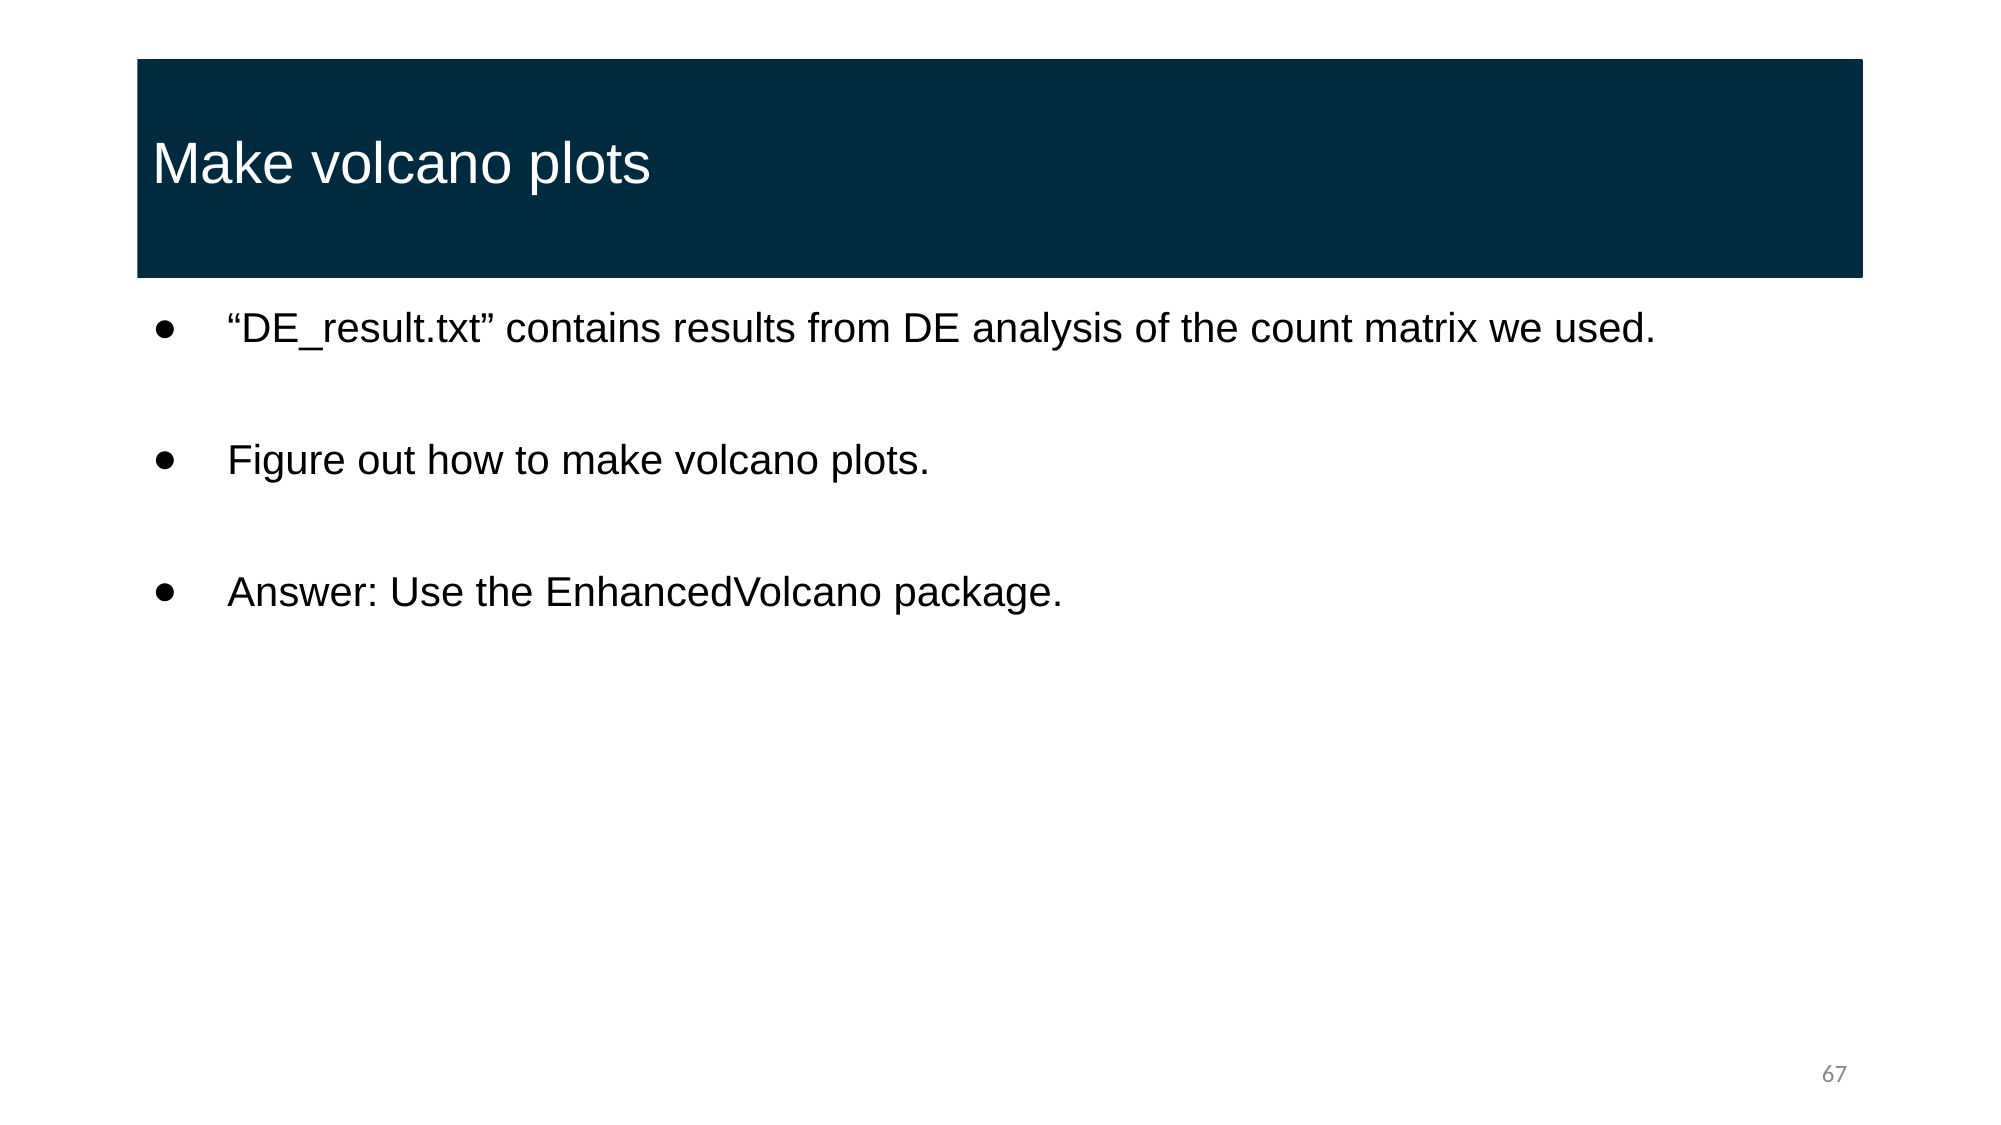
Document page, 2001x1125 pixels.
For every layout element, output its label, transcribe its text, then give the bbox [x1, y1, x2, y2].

slide_number ‹#› [1412, 1042, 1863, 1103]
title Make volcano plots [137, 59, 1863, 278]
list “DE_result.txt” contains results from DE analysis of the count matrix we used. Figure out how to make volcano plots. Answer: Use the EnhancedVolcano package. [137, 299, 1863, 771]
